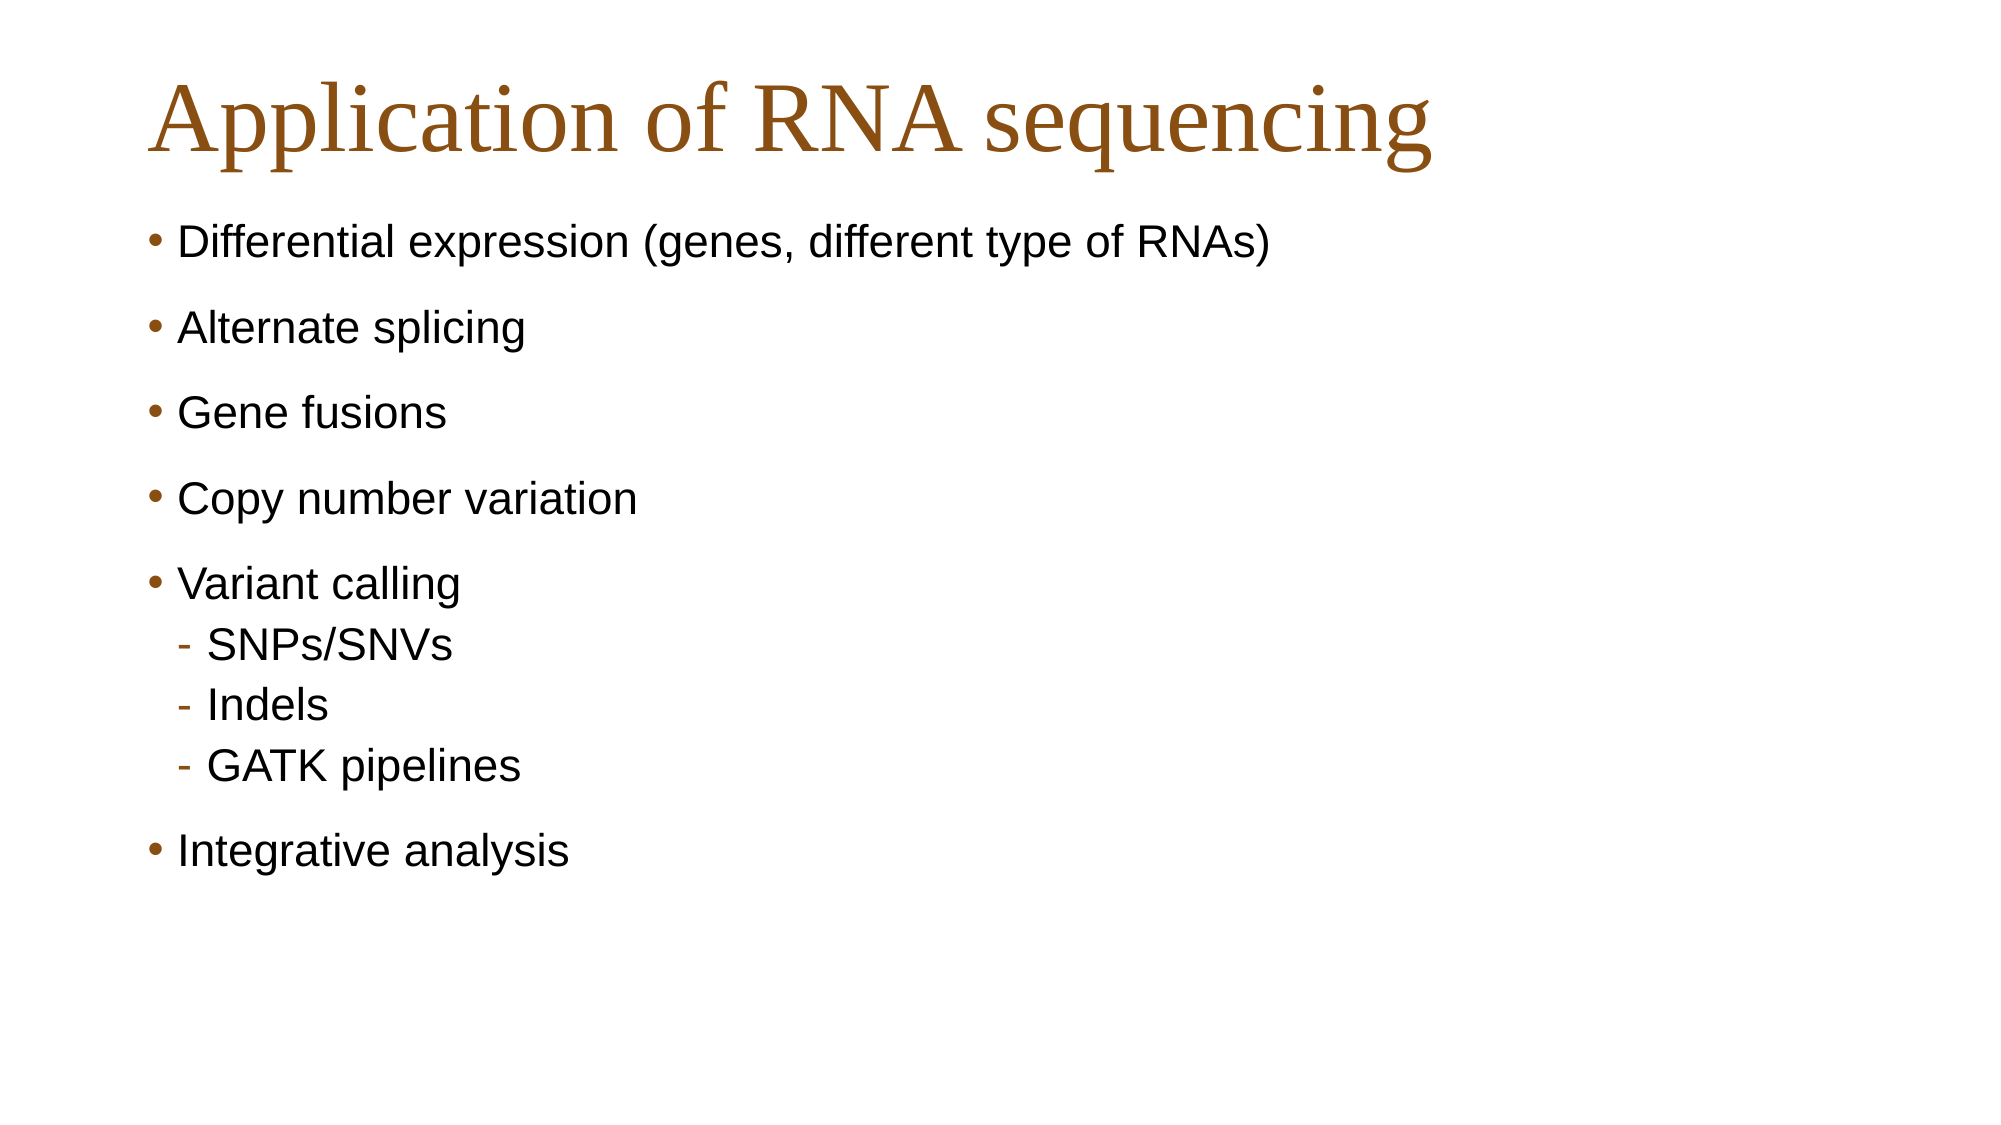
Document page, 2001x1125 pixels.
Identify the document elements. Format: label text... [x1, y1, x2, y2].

list Differential expression (genes, different type of RNAs) Alternate splicing Gene fusions Copy number variation Variant calling SNPs/SNVs Indels GATK pipelines Integrative analysis [147, 206, 1861, 1094]
title Application of RNA sequencing [147, 31, 1861, 206]
